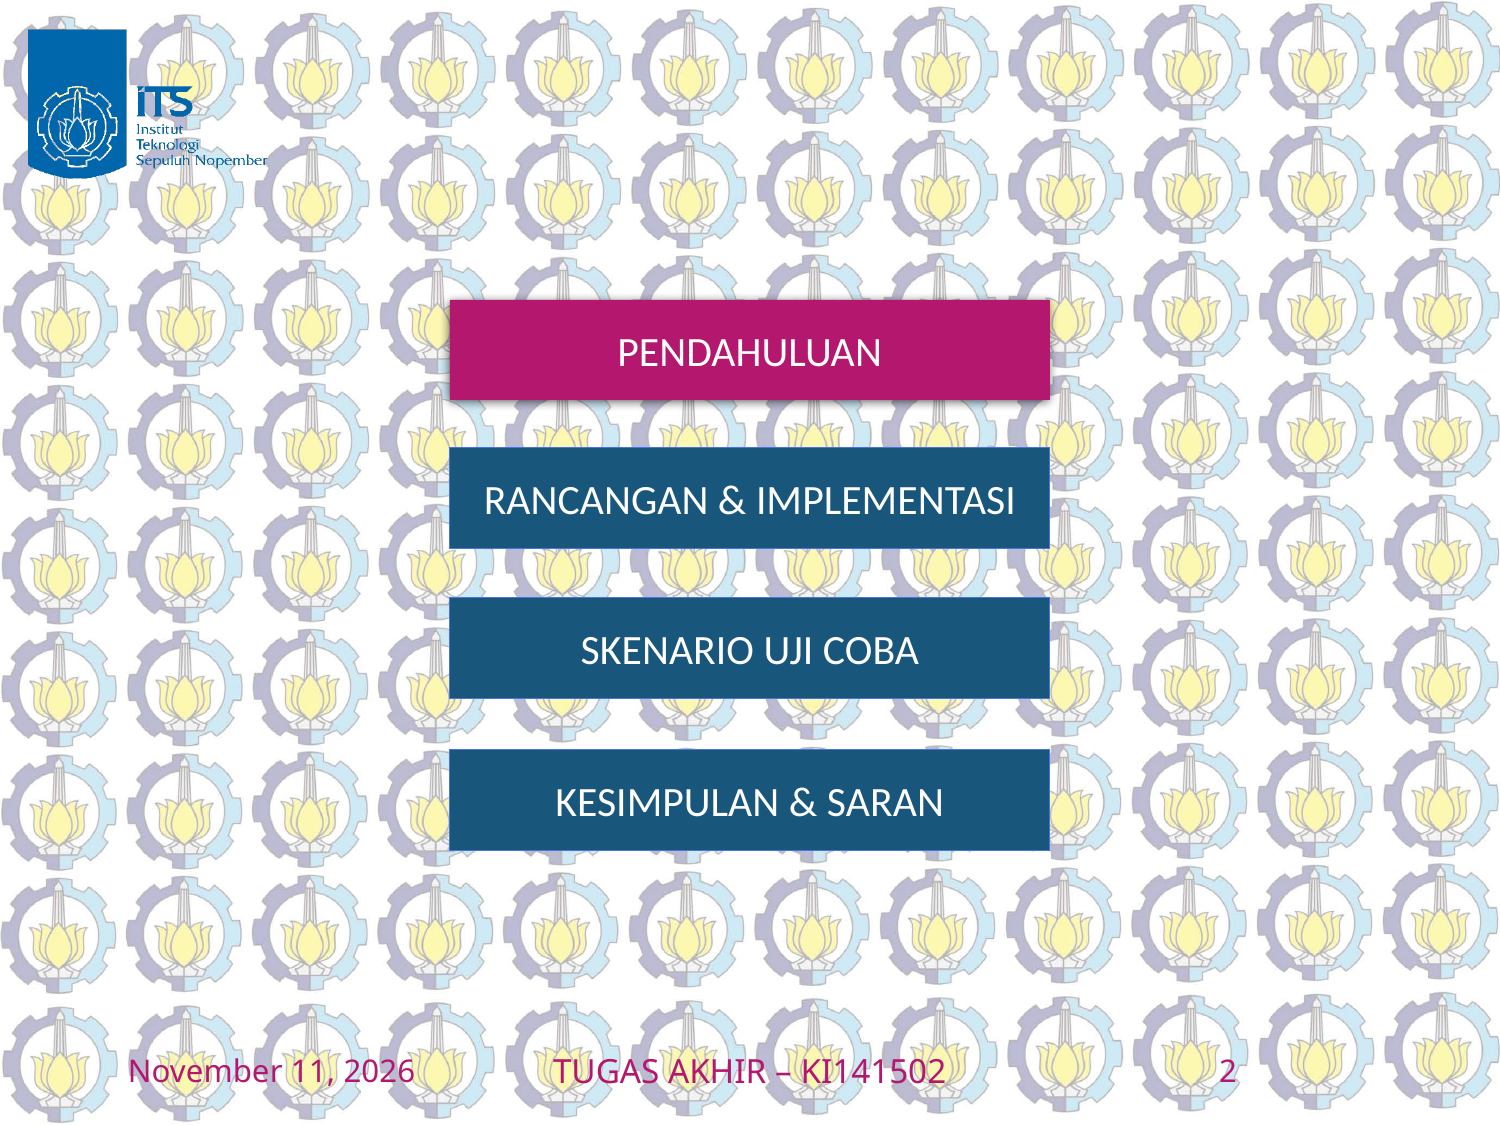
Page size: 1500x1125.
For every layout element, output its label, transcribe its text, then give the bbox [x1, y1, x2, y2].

slide_number 2 [1059, 1042, 1397, 1103]
text_box RANCANGAN & IMPLEMENTASI [449, 447, 1050, 549]
text_box SKENARIO UJI COBA [449, 597, 1050, 699]
text_box KESIMPULAN & SARAN [449, 749, 1050, 851]
picture [0, 0, 1500, 1125]
footer TUGAS AKHIR – KI141502 [496, 1042, 1004, 1103]
text_box PENDAHULUAN [449, 299, 1050, 400]
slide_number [103, 1042, 441, 1103]
